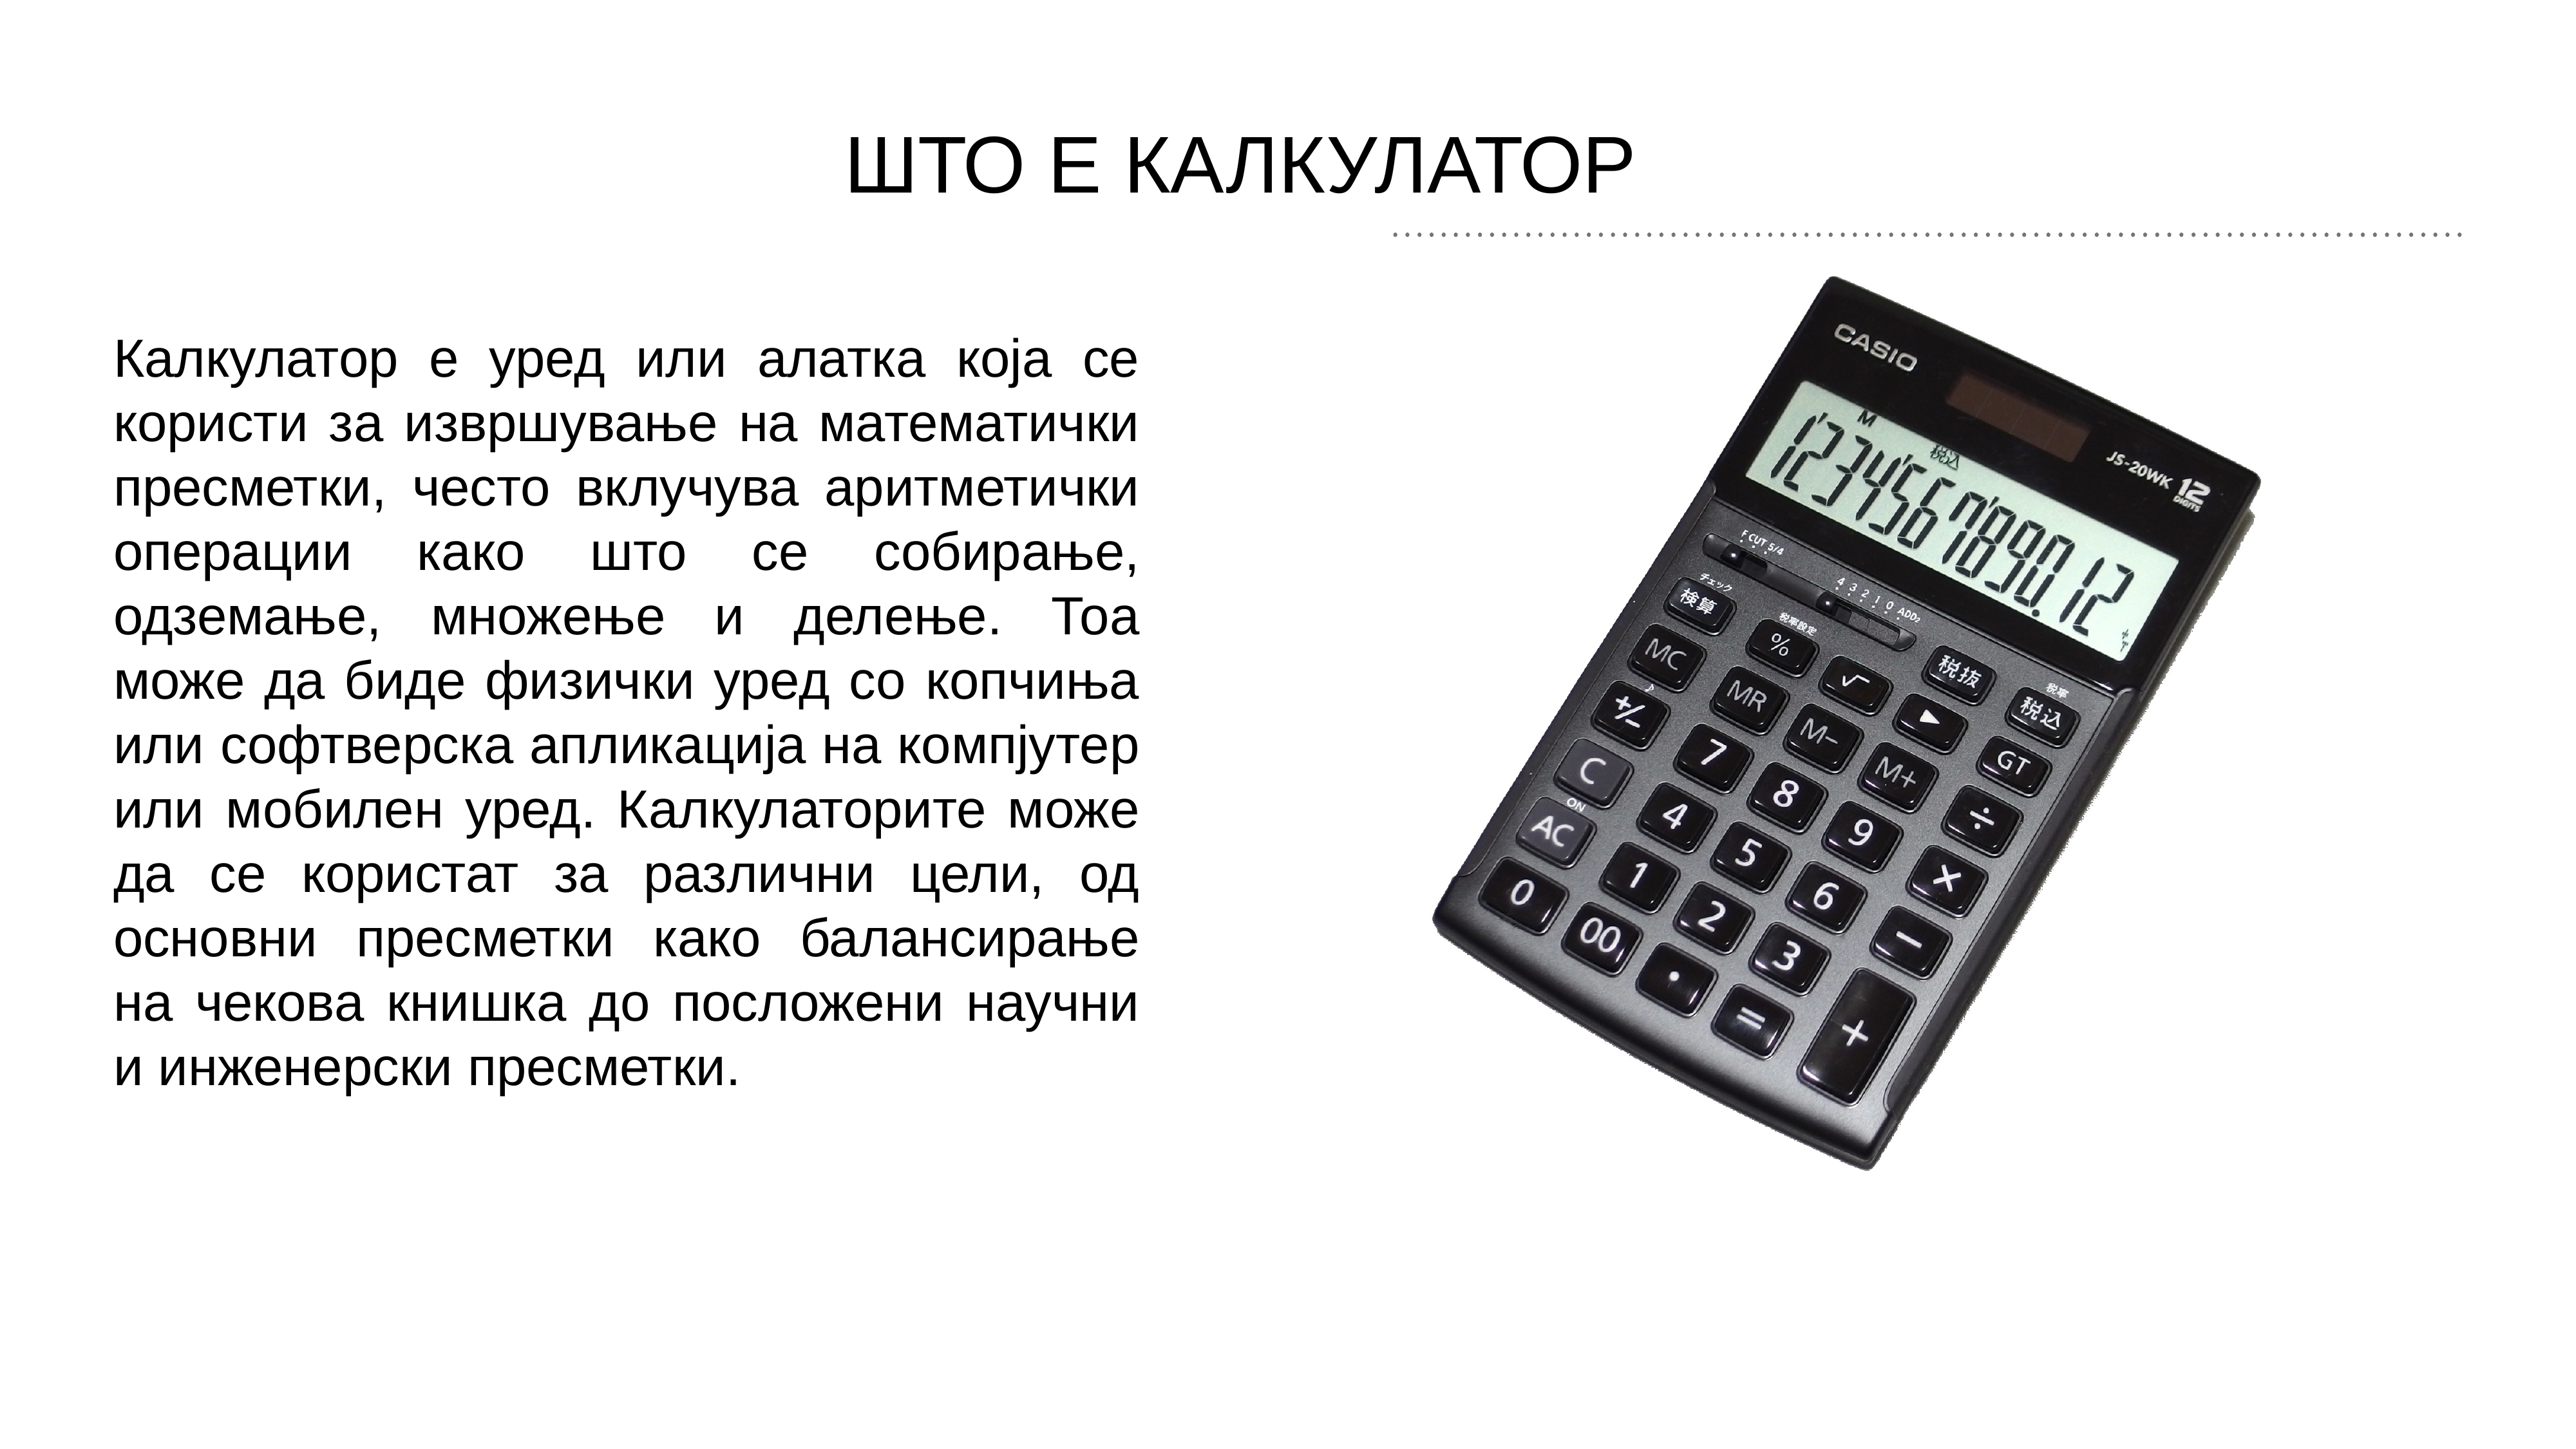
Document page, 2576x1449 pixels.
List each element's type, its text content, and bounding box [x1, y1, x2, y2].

list Калкулатор е уред или алатка која се користи за извршување на математички пресметки, често вклучува аритметички операции како што се собирање, одземање, множење и делење. Тоа може да биде физички уред со копчиња или софтверска апликација на компјутер или мобилен уред. Калкулаторите може да се користат за различни цели, од основни пресметки како балансирање на чекова книшка до посложени научни и инженерски пресметки. [108, 317, 1146, 1132]
picture [1309, 241, 2383, 1208]
title Што е калкулатор [838, 107, 1738, 215]
